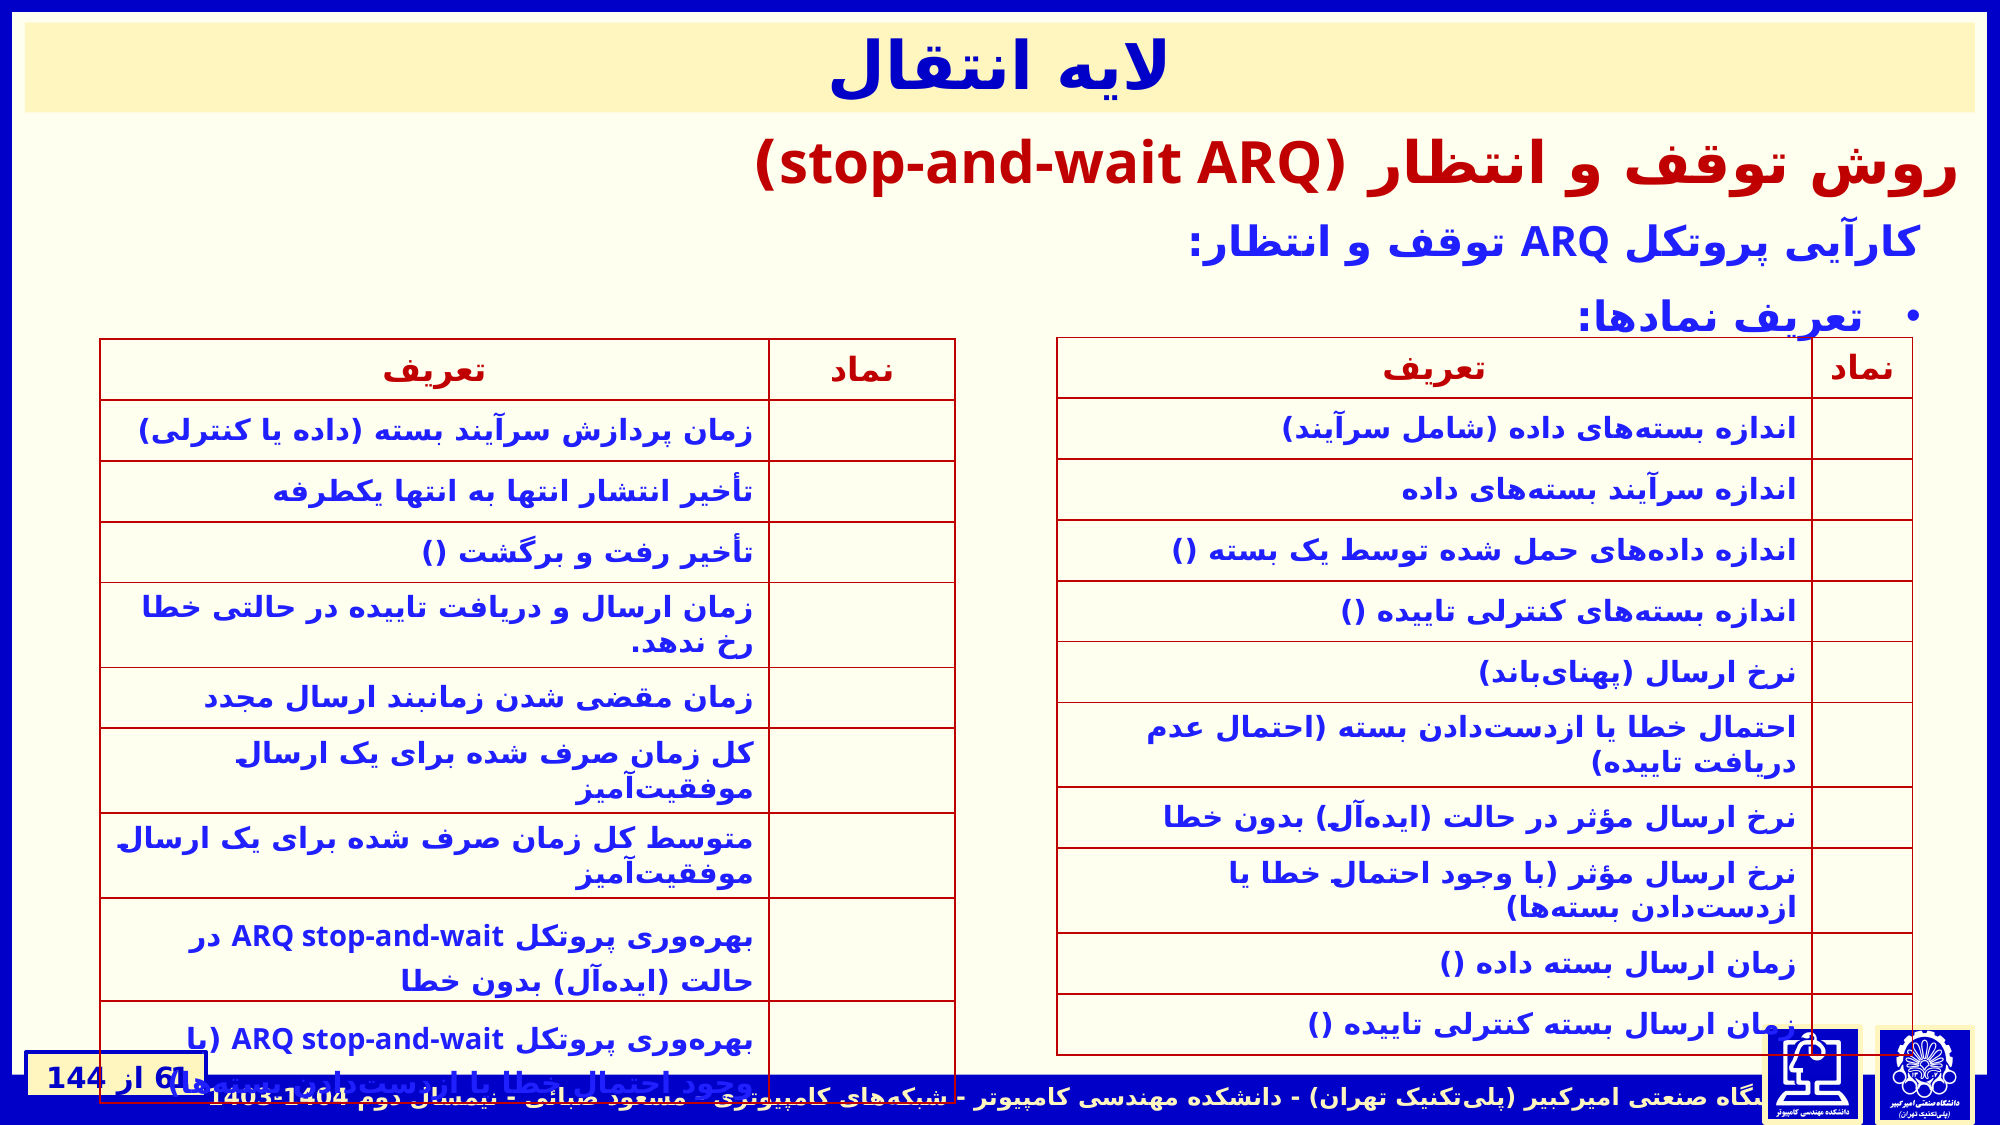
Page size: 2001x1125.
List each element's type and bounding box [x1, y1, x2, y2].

text_box [0, 0, 2000, 1125]
